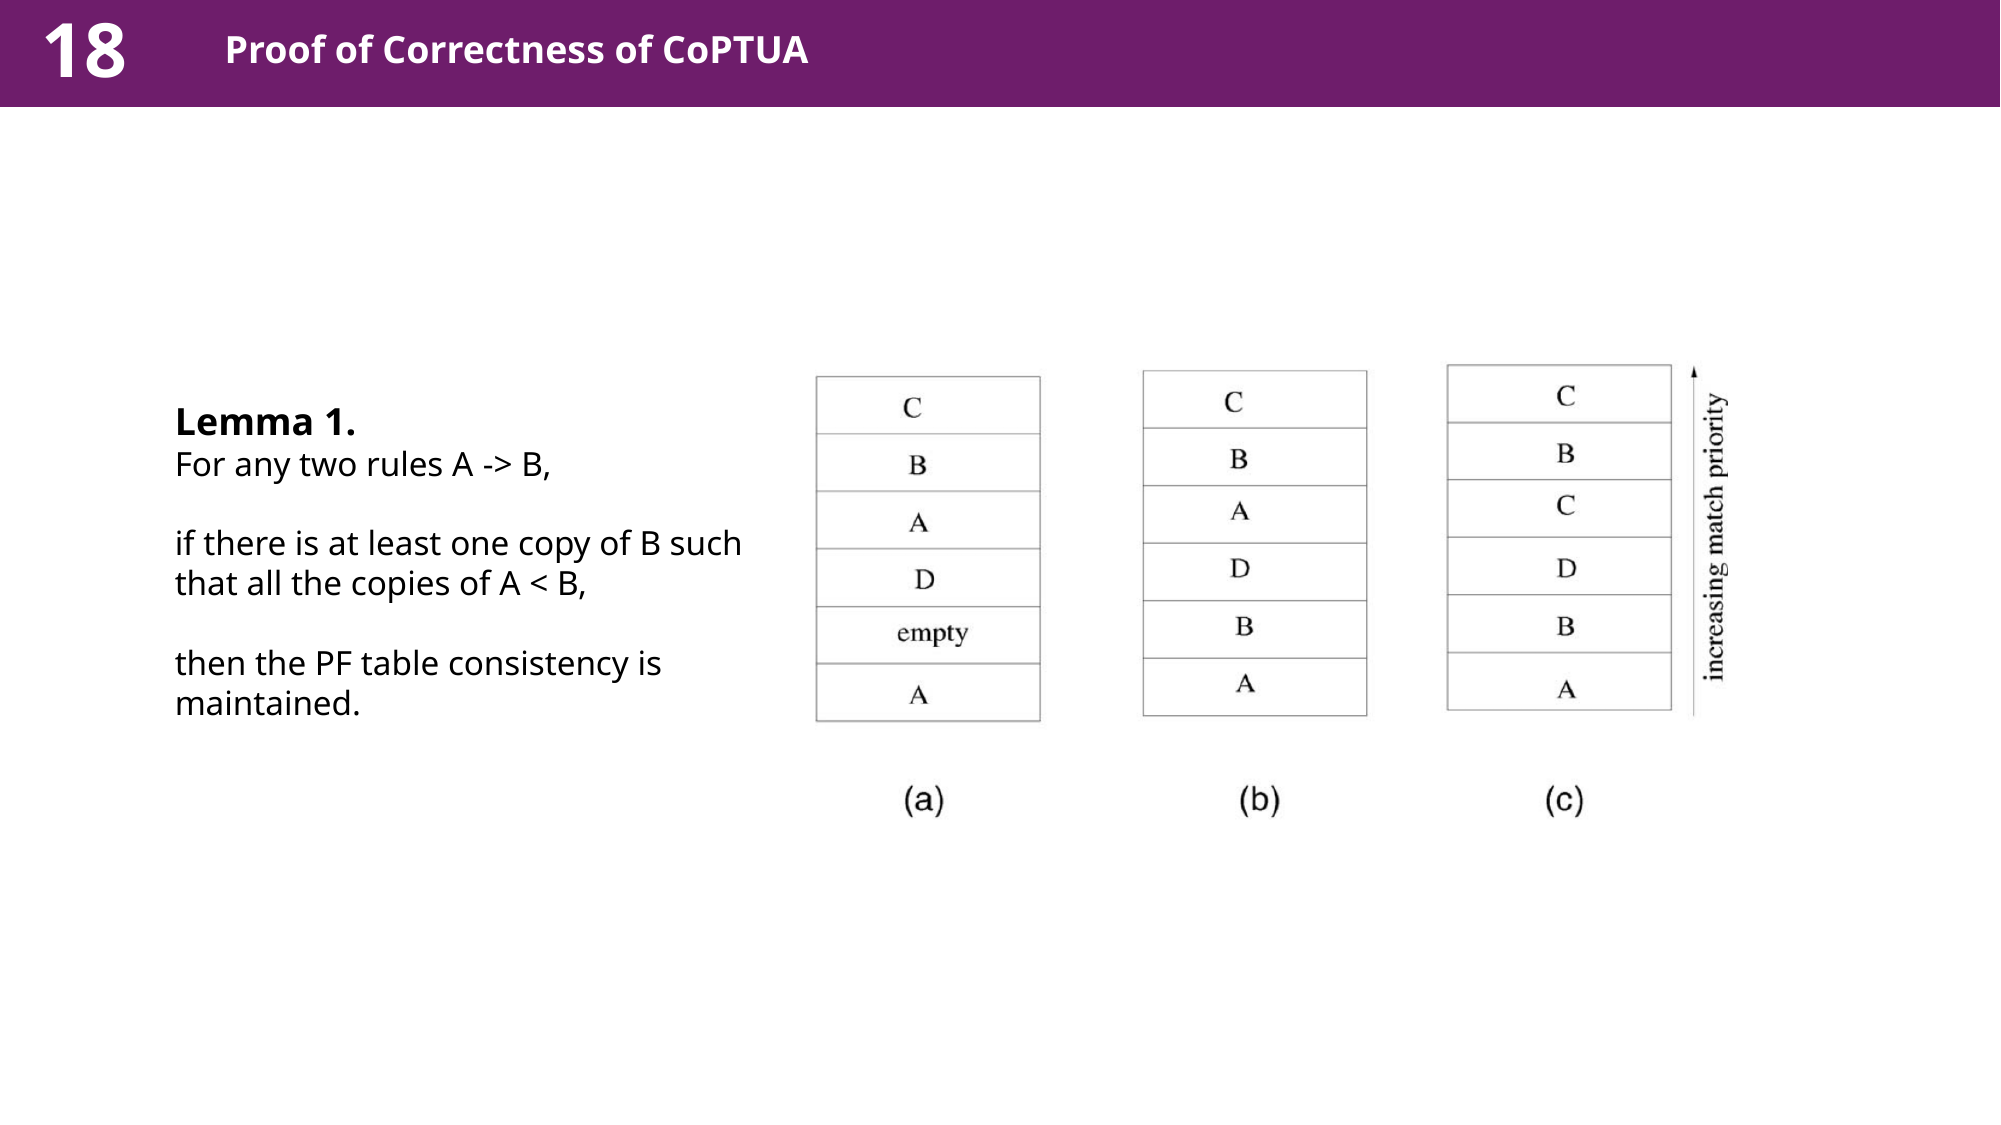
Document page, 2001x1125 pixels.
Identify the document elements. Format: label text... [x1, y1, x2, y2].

list 18 [26, 13, 258, 93]
text_box Lemma 1. For any two rules A -> B, if there is at least one copy of B such that all the copies of A < B, then the PF table consistency is maintained. [160, 390, 760, 730]
picture [815, 356, 1728, 824]
list Proof of Correctness of CoPTUA [258, 23, 1881, 84]
